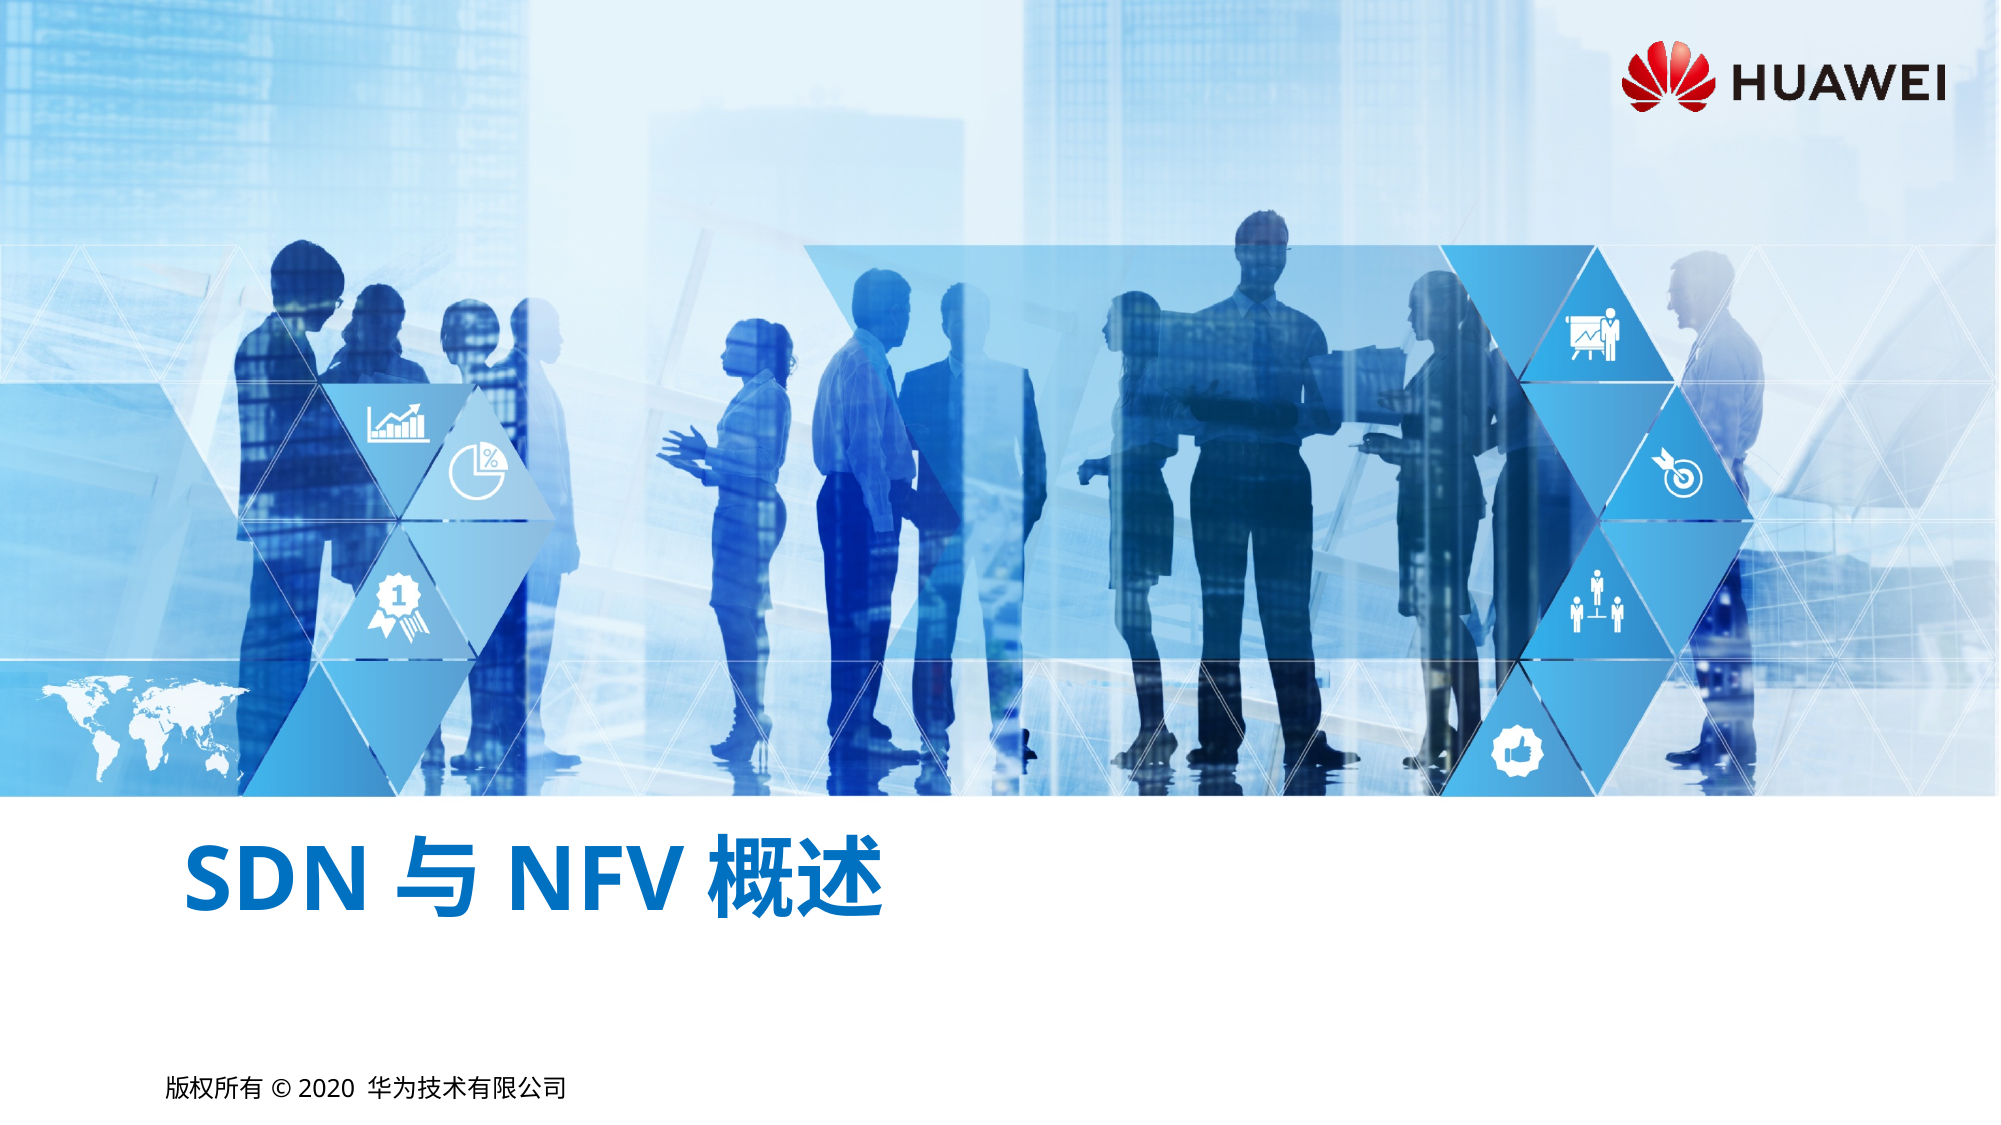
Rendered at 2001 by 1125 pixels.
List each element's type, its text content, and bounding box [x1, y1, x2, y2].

title SDN与NFV概述 [168, 812, 1882, 950]
picture [0, 0, 2000, 1125]
